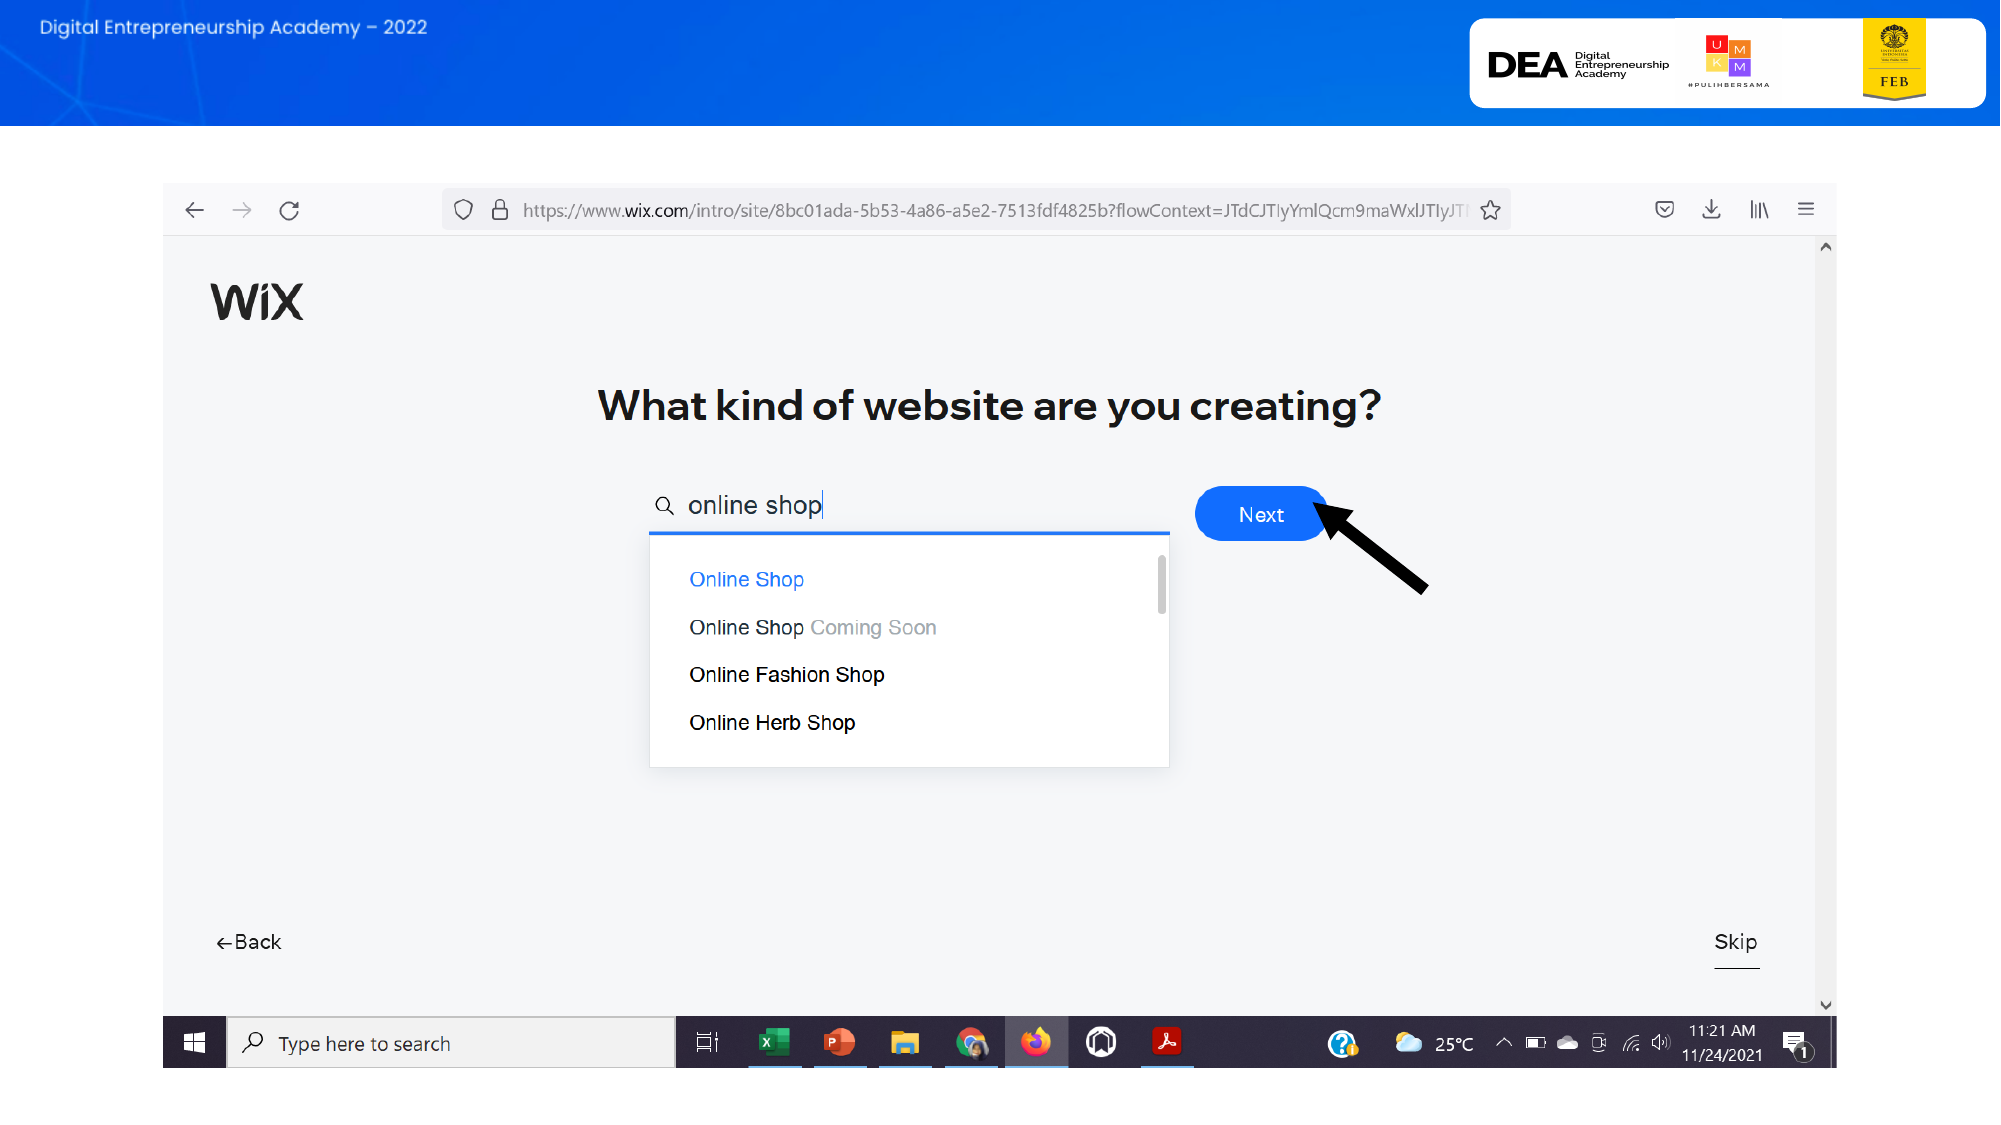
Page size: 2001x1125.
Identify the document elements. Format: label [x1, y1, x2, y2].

picture [0, 0, 2000, 126]
text_box [1451, 10, 1987, 115]
picture [162, 182, 1837, 1068]
text_box [1312, 501, 1426, 591]
